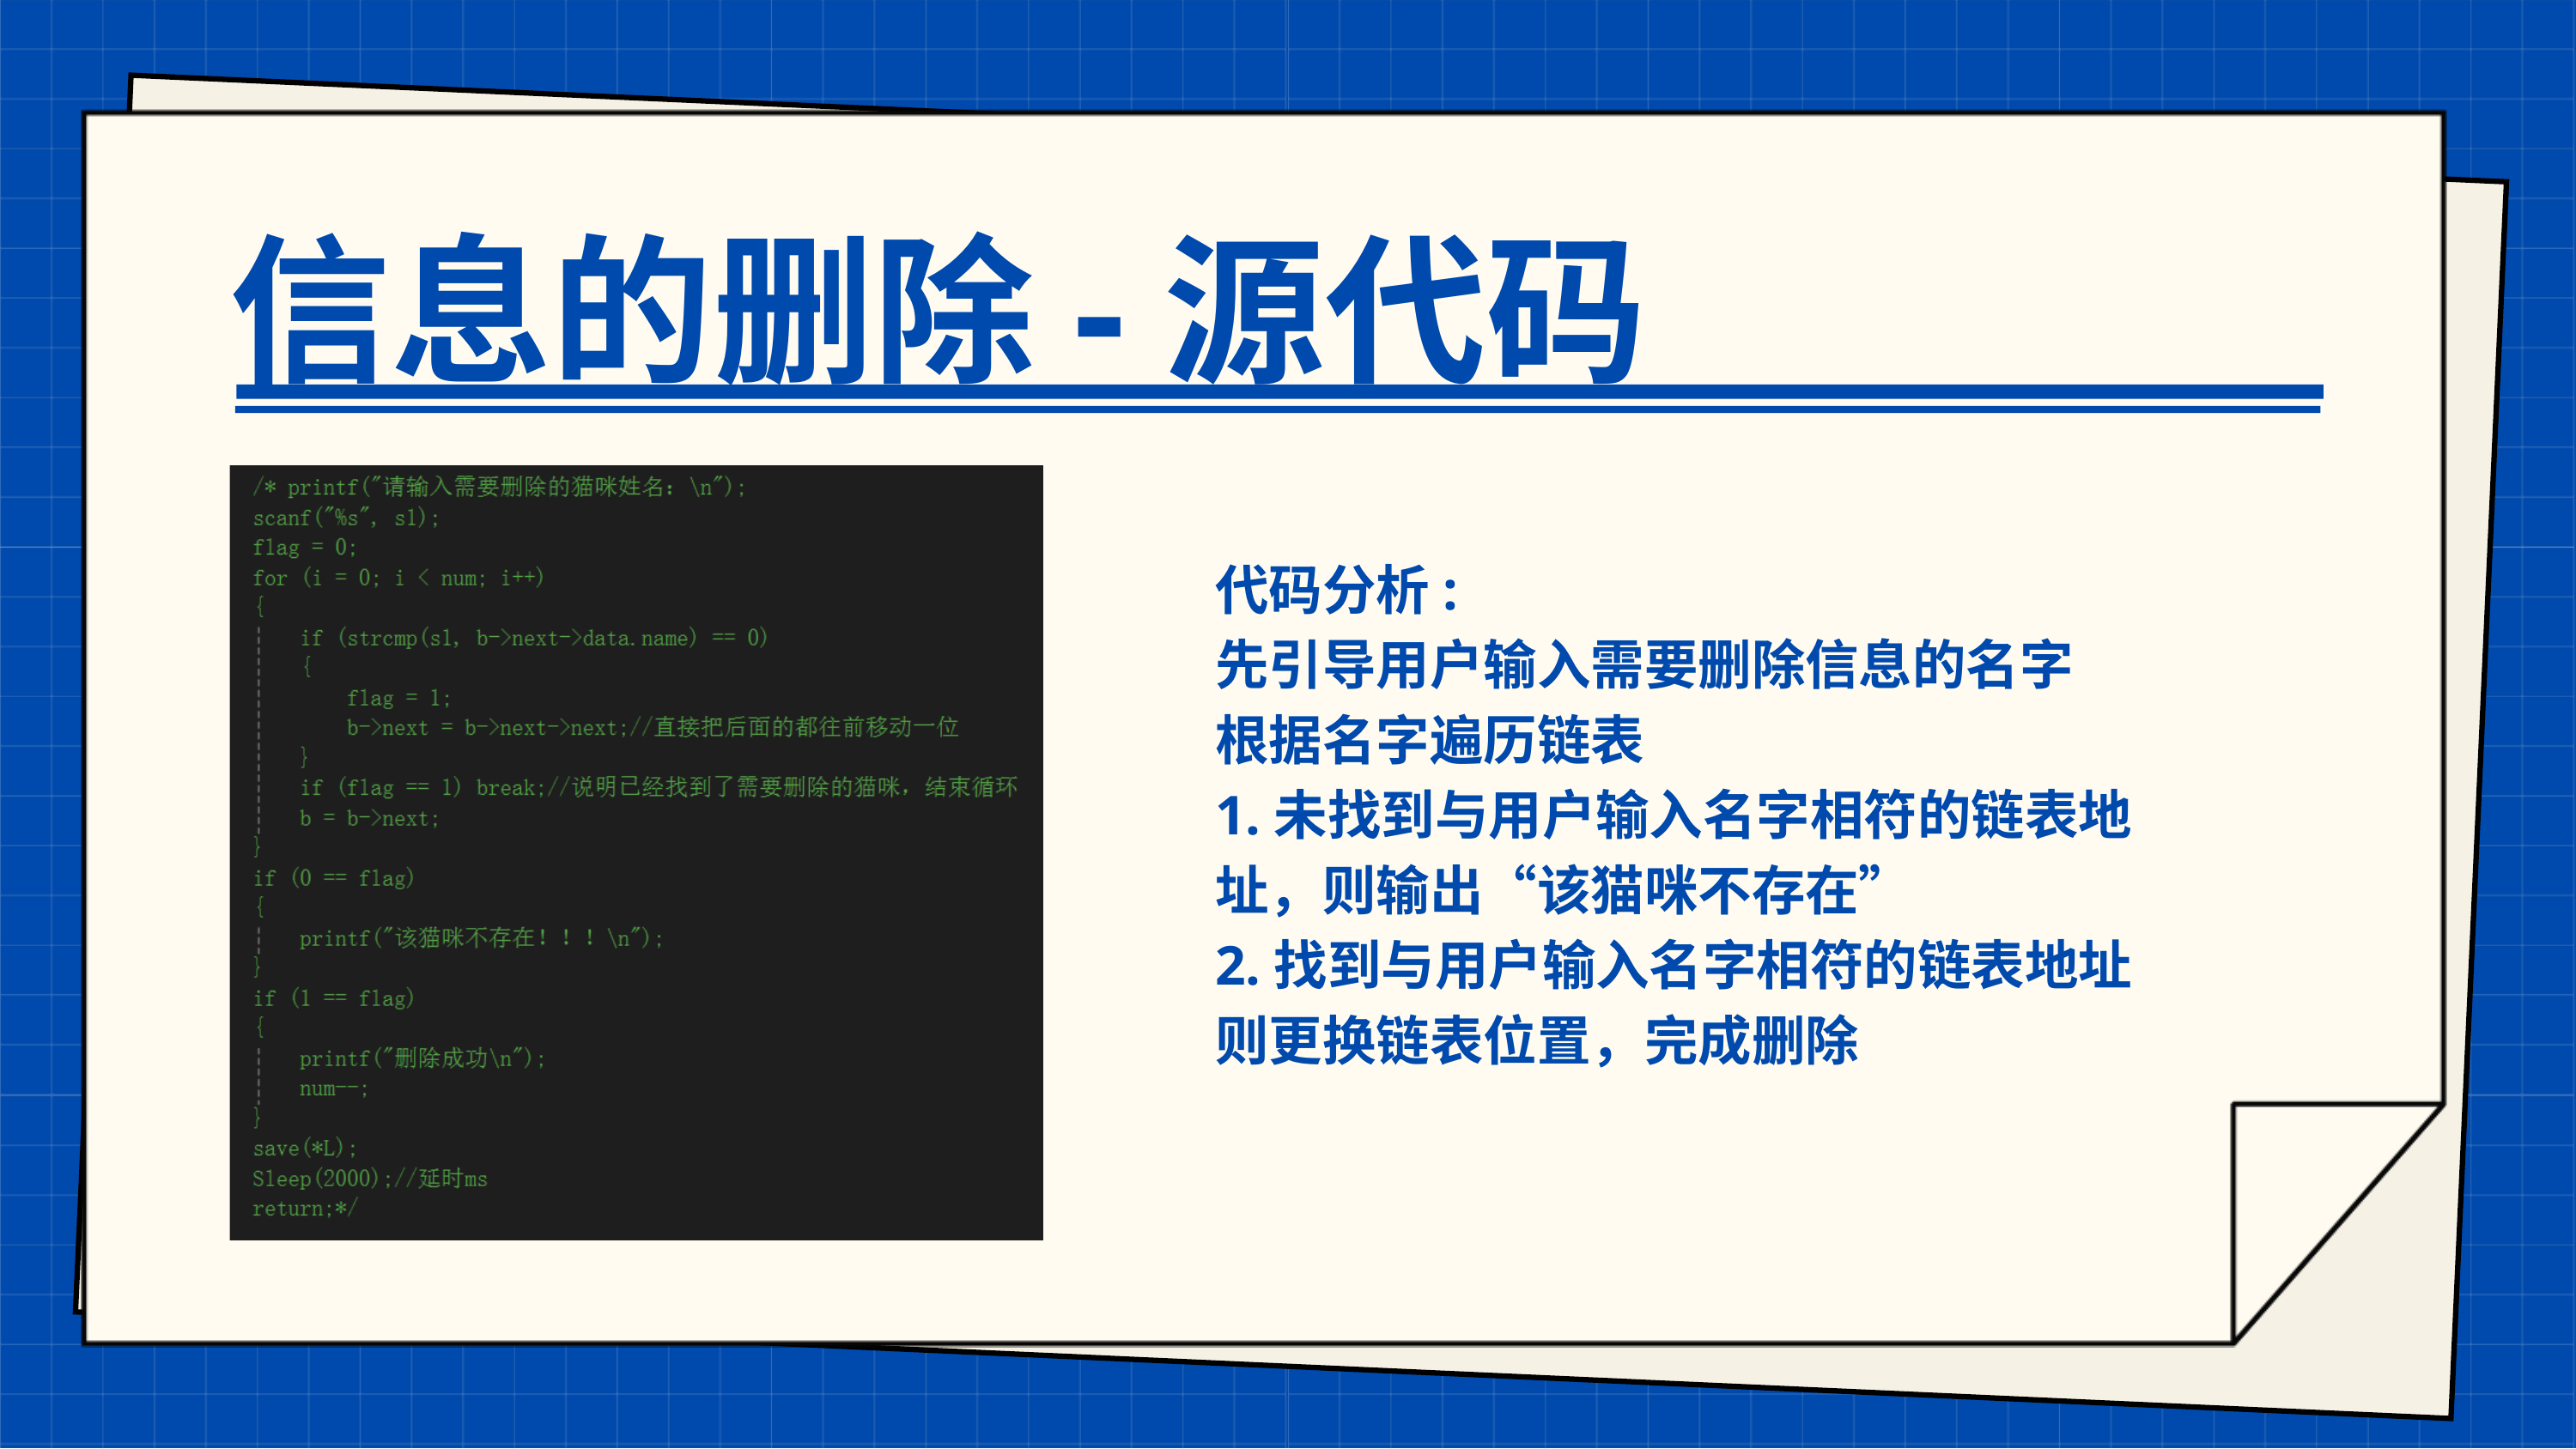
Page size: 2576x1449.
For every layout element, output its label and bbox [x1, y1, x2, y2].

text_box [101, 127, 2481, 1367]
text_box [234, 385, 2324, 413]
text_box [0, 0, 2576, 1449]
